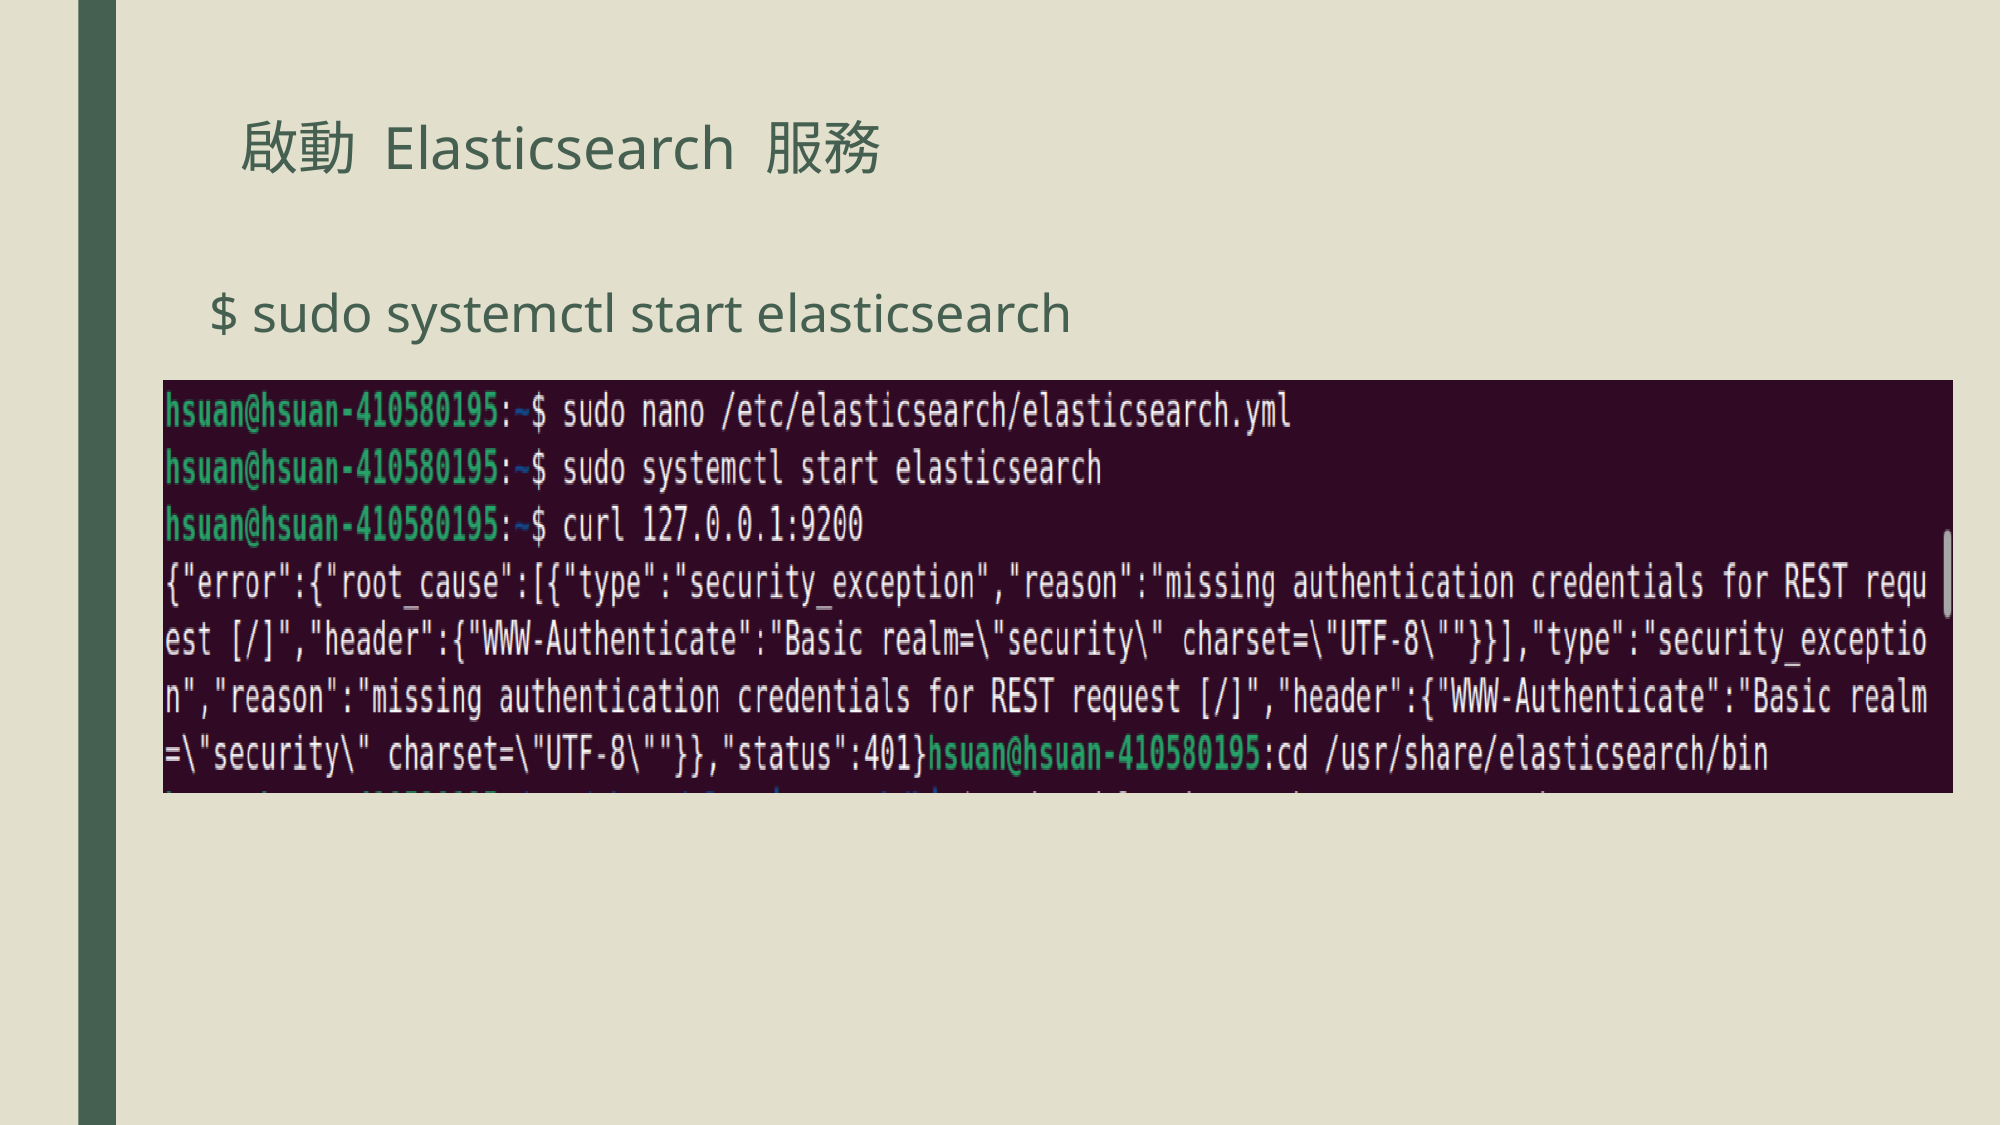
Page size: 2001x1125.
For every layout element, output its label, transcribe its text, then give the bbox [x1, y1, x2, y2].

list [163, 380, 1953, 793]
text_box $ sudo systemctl start elasticsearch [194, 280, 1195, 352]
title 啟動 Elasticsearch 服務 [225, 112, 1800, 252]
